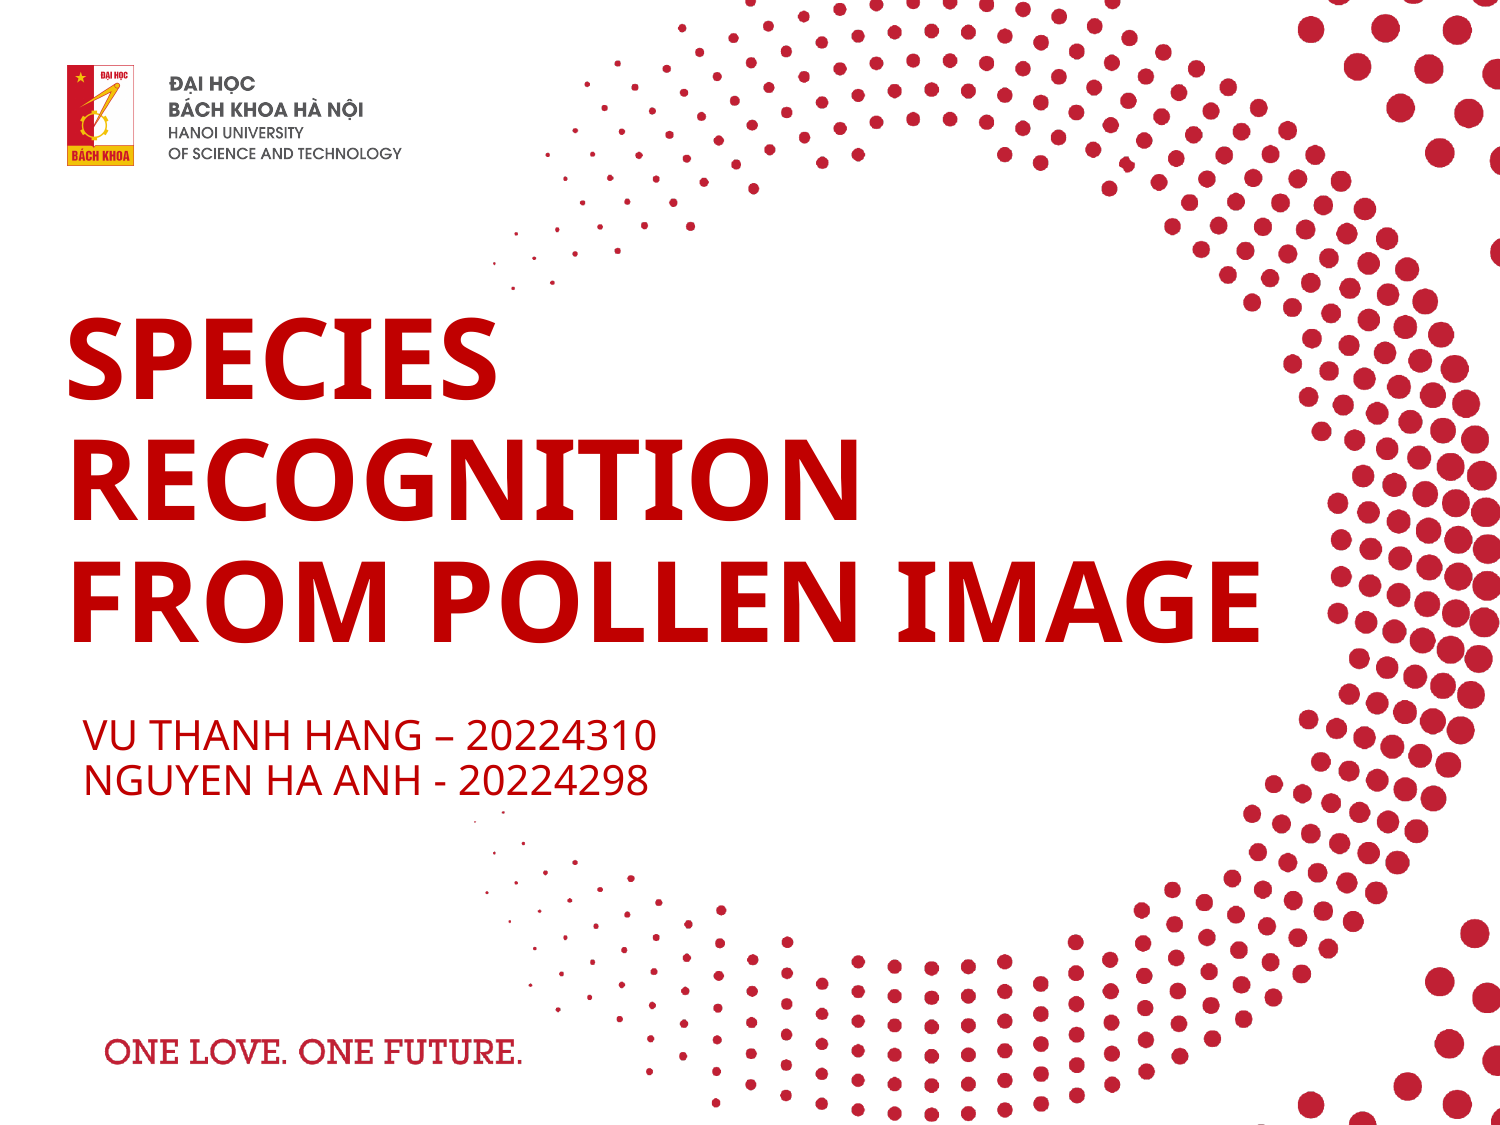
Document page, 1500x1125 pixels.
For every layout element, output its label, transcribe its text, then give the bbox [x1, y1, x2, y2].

text_box SPECIES RECOGNITION FROM POLLEN IMAGE [49, 294, 1291, 434]
text_box VU THANH HANG – 20224310 NGUYEN HA ANH - 20224298 [67, 706, 1273, 846]
picture [0, 0, 1500, 1125]
